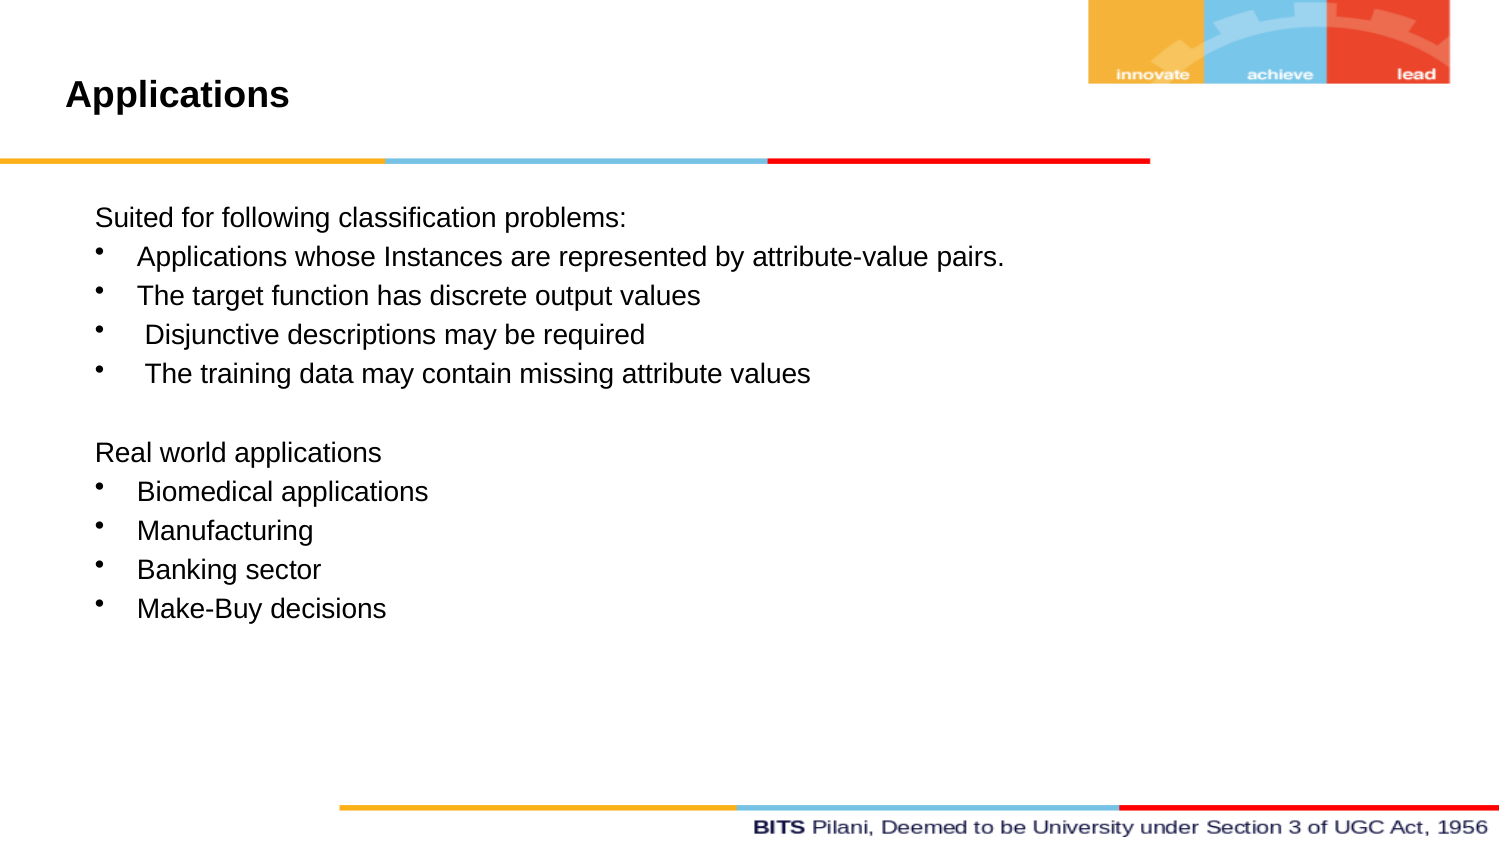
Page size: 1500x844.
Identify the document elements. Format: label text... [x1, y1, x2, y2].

list Suited for following classification problems: Applications whose Instances are represented by attribute-value pairs. The target function has discrete output values Disjunctive descriptions may be required The training data may contain missing attribute values Real world applications Biomedical applications Manufacturing Banking sector Make-Buy decisions [83, 193, 1096, 751]
title Applications [53, 40, 807, 146]
picture [0, 0, 1499, 837]
